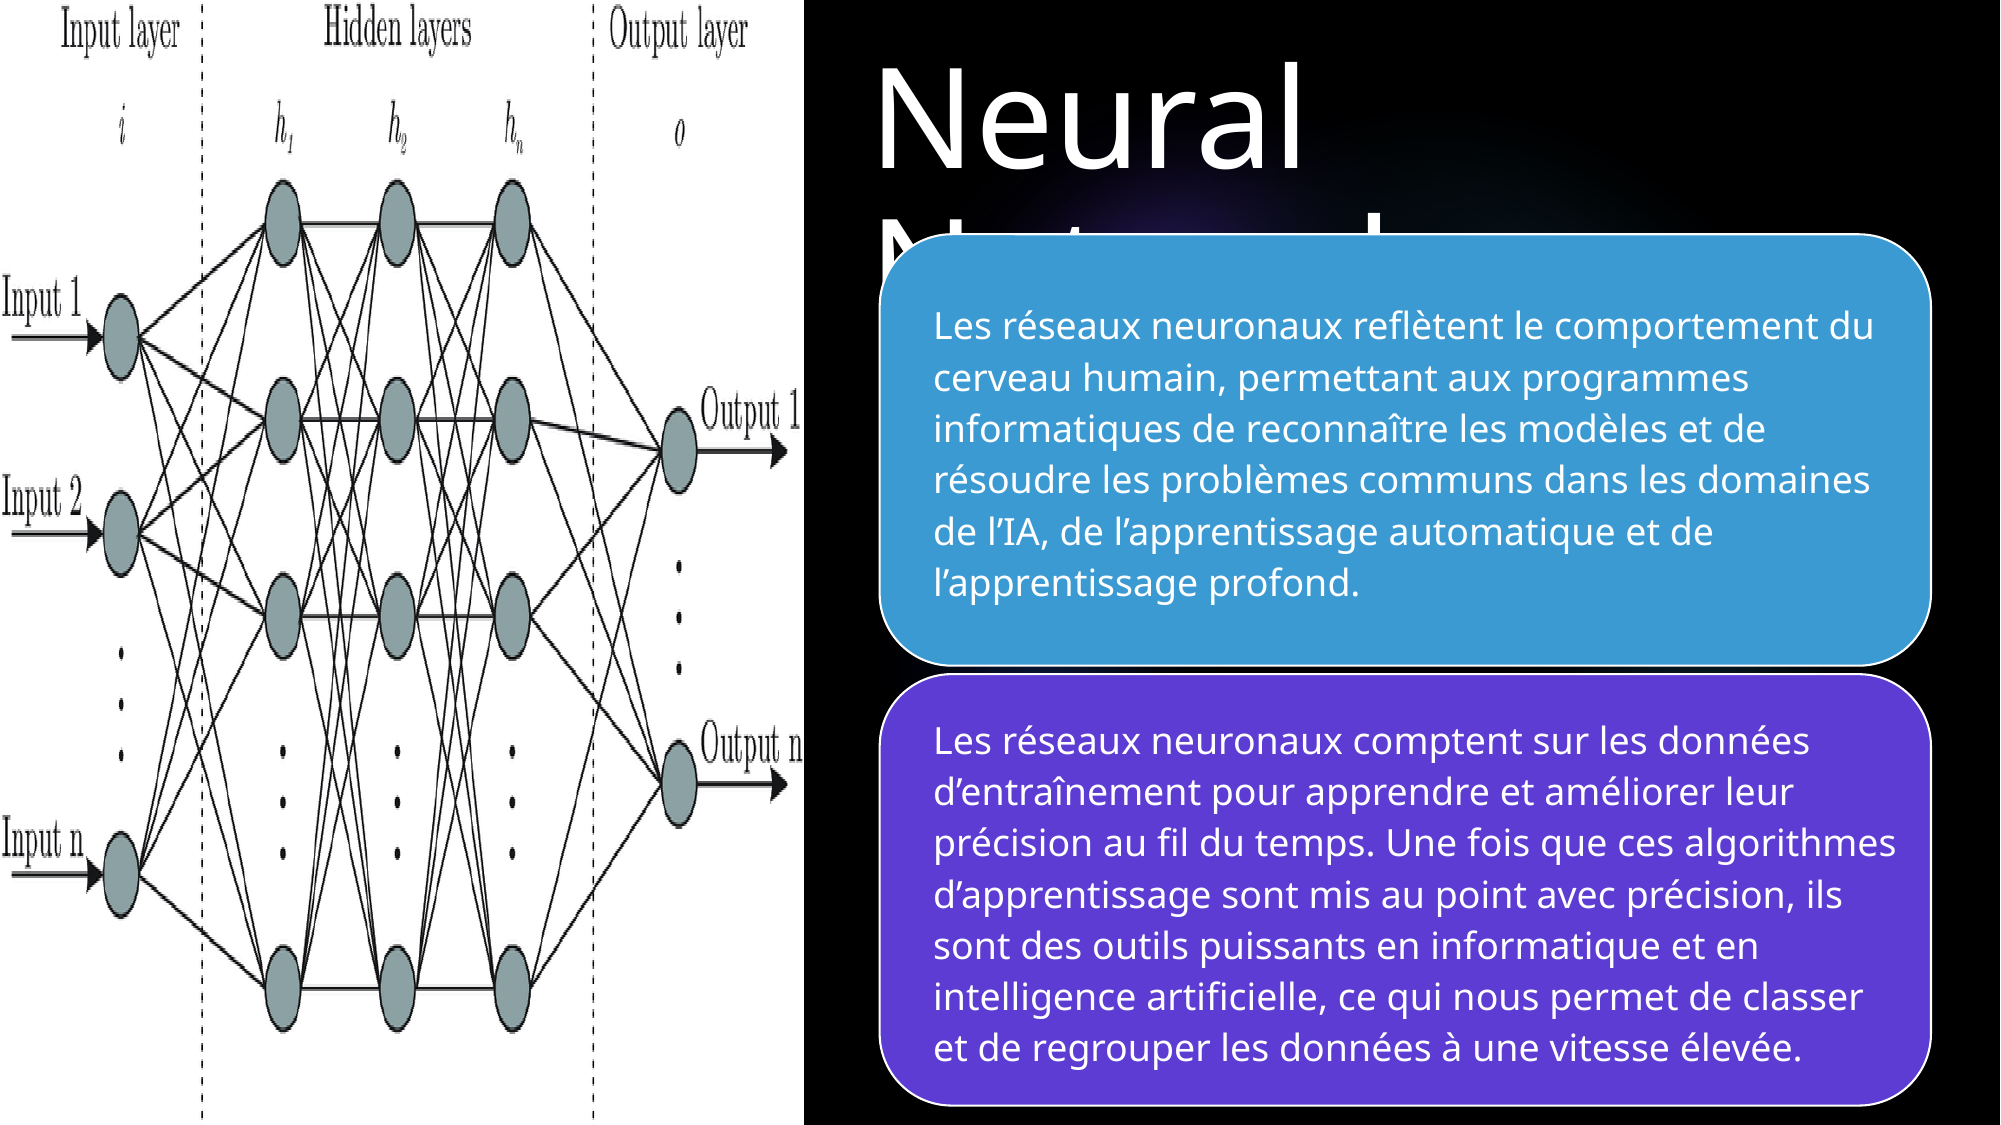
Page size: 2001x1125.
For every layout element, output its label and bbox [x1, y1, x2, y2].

text_box [807, 0, 2000, 1125]
picture [0, 0, 804, 1125]
text_box [879, 197, 1931, 1125]
